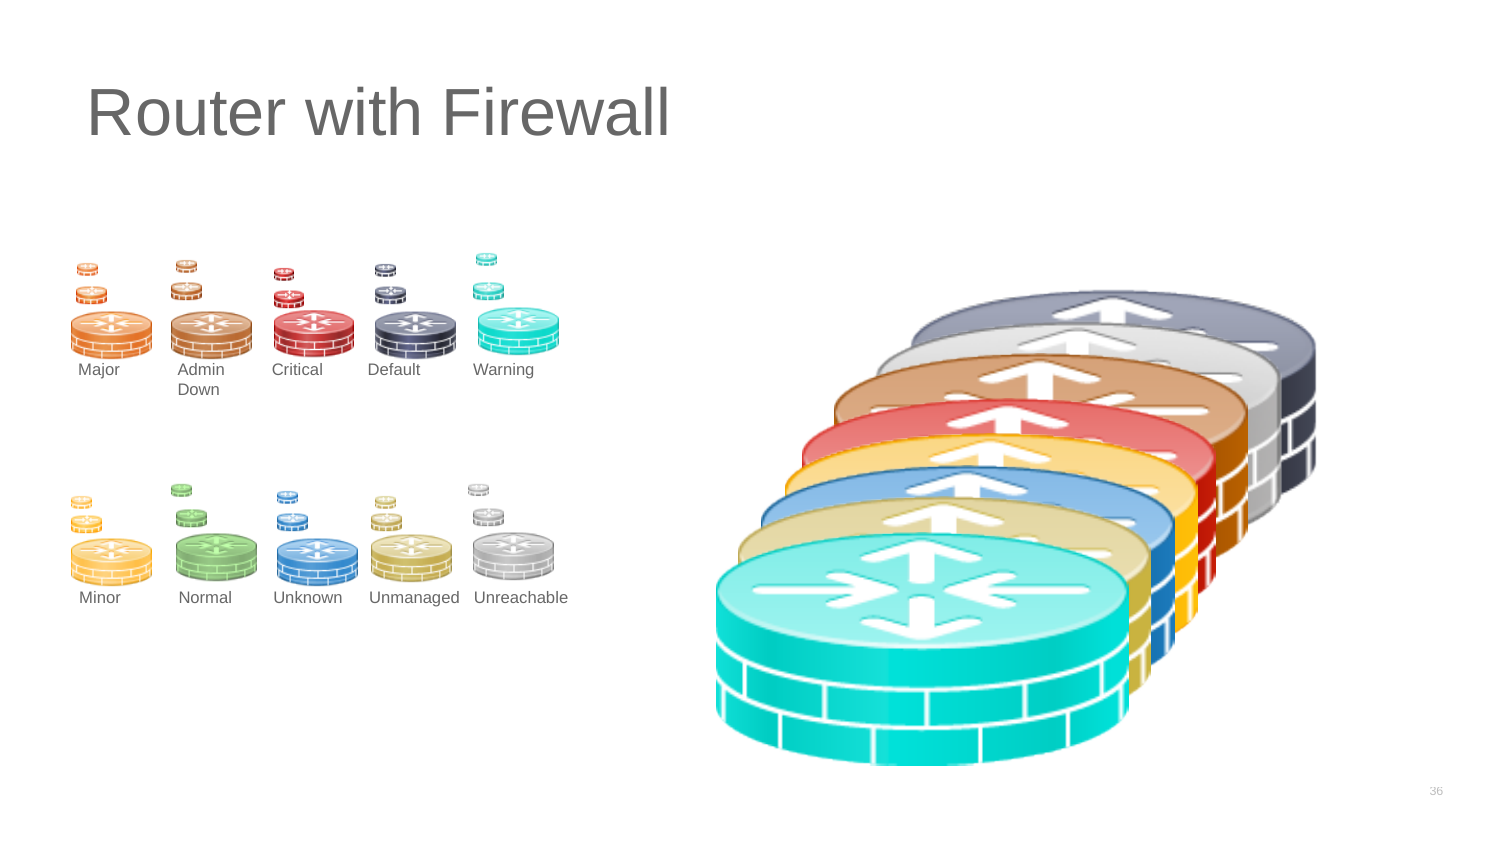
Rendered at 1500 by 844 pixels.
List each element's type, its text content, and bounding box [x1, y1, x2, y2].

title Router with Firewall [71, 55, 1441, 176]
picture [277, 487, 358, 603]
picture [170, 256, 252, 376]
picture [473, 276, 559, 373]
picture [374, 259, 456, 376]
picture [170, 480, 257, 598]
picture [71, 492, 153, 603]
picture [716, 126, 1377, 766]
picture [273, 264, 355, 375]
picture [476, 249, 498, 271]
picture [468, 479, 554, 597]
picture [371, 492, 453, 600]
picture [71, 259, 153, 376]
